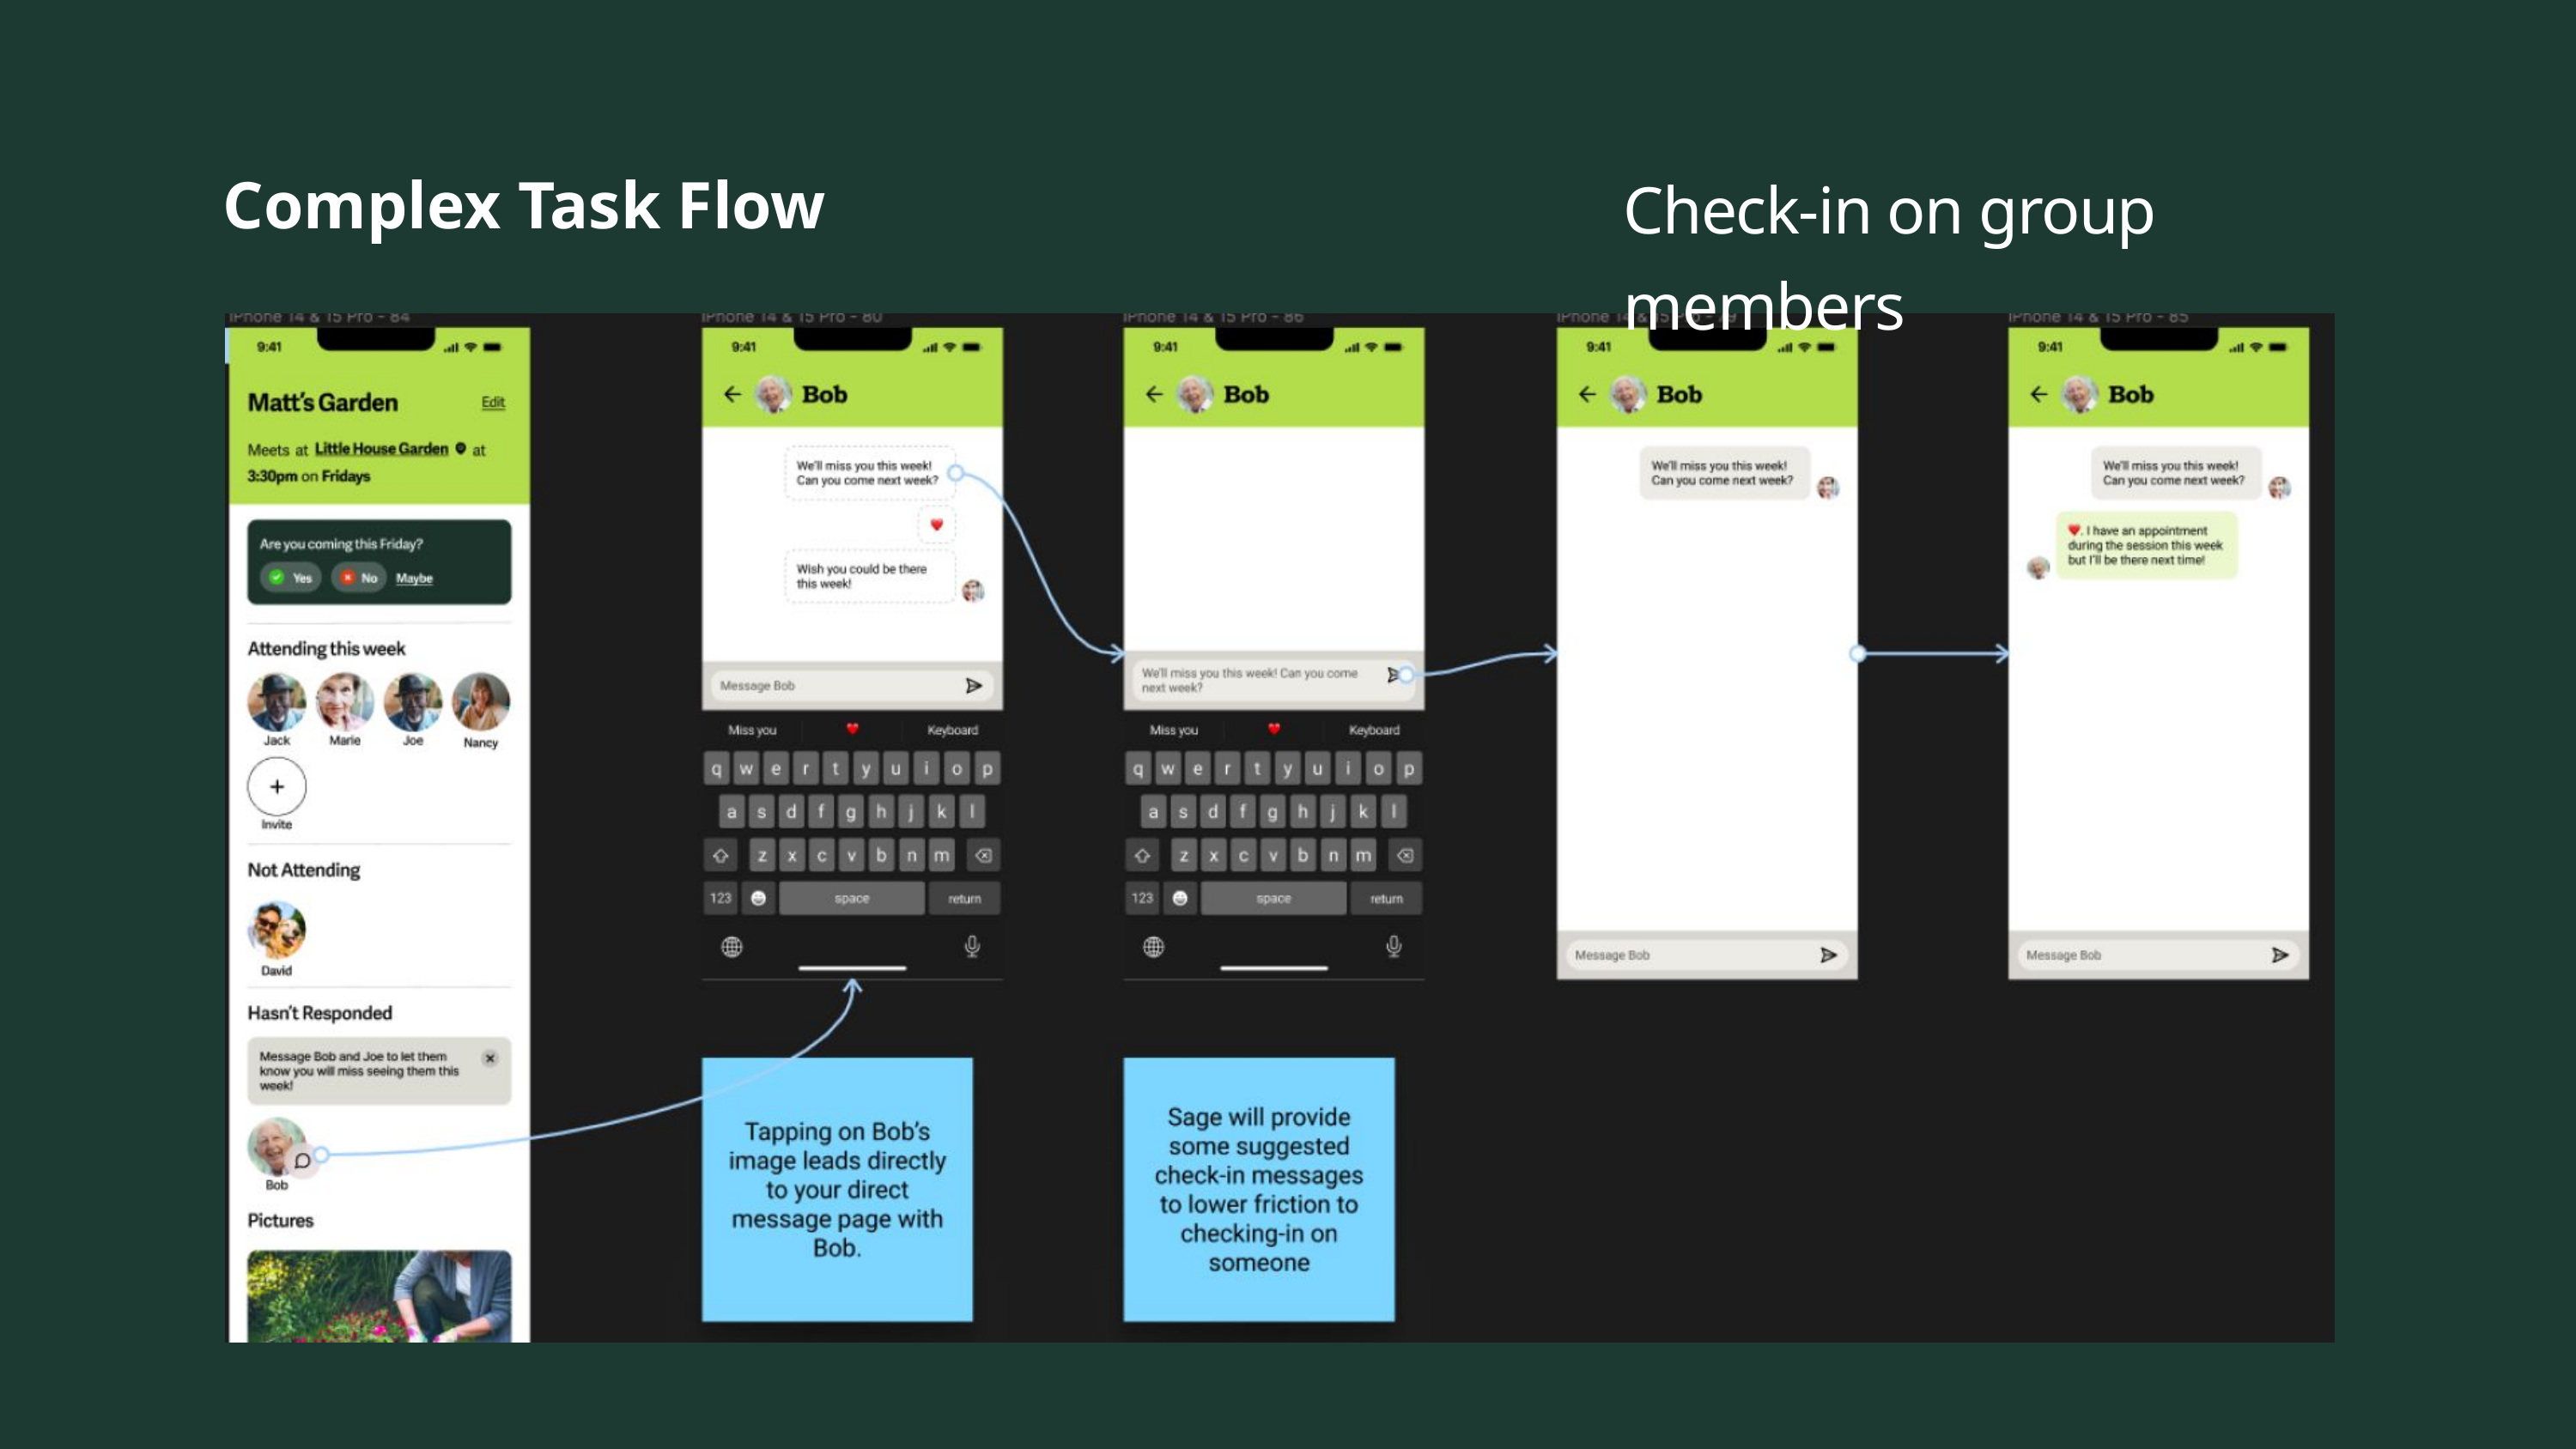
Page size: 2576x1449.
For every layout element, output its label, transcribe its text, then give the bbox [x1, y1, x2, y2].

picture [225, 313, 2335, 1343]
text_box Check-in on group members [1623, 149, 2449, 247]
text_box Complex Task Flow [222, 166, 884, 247]
